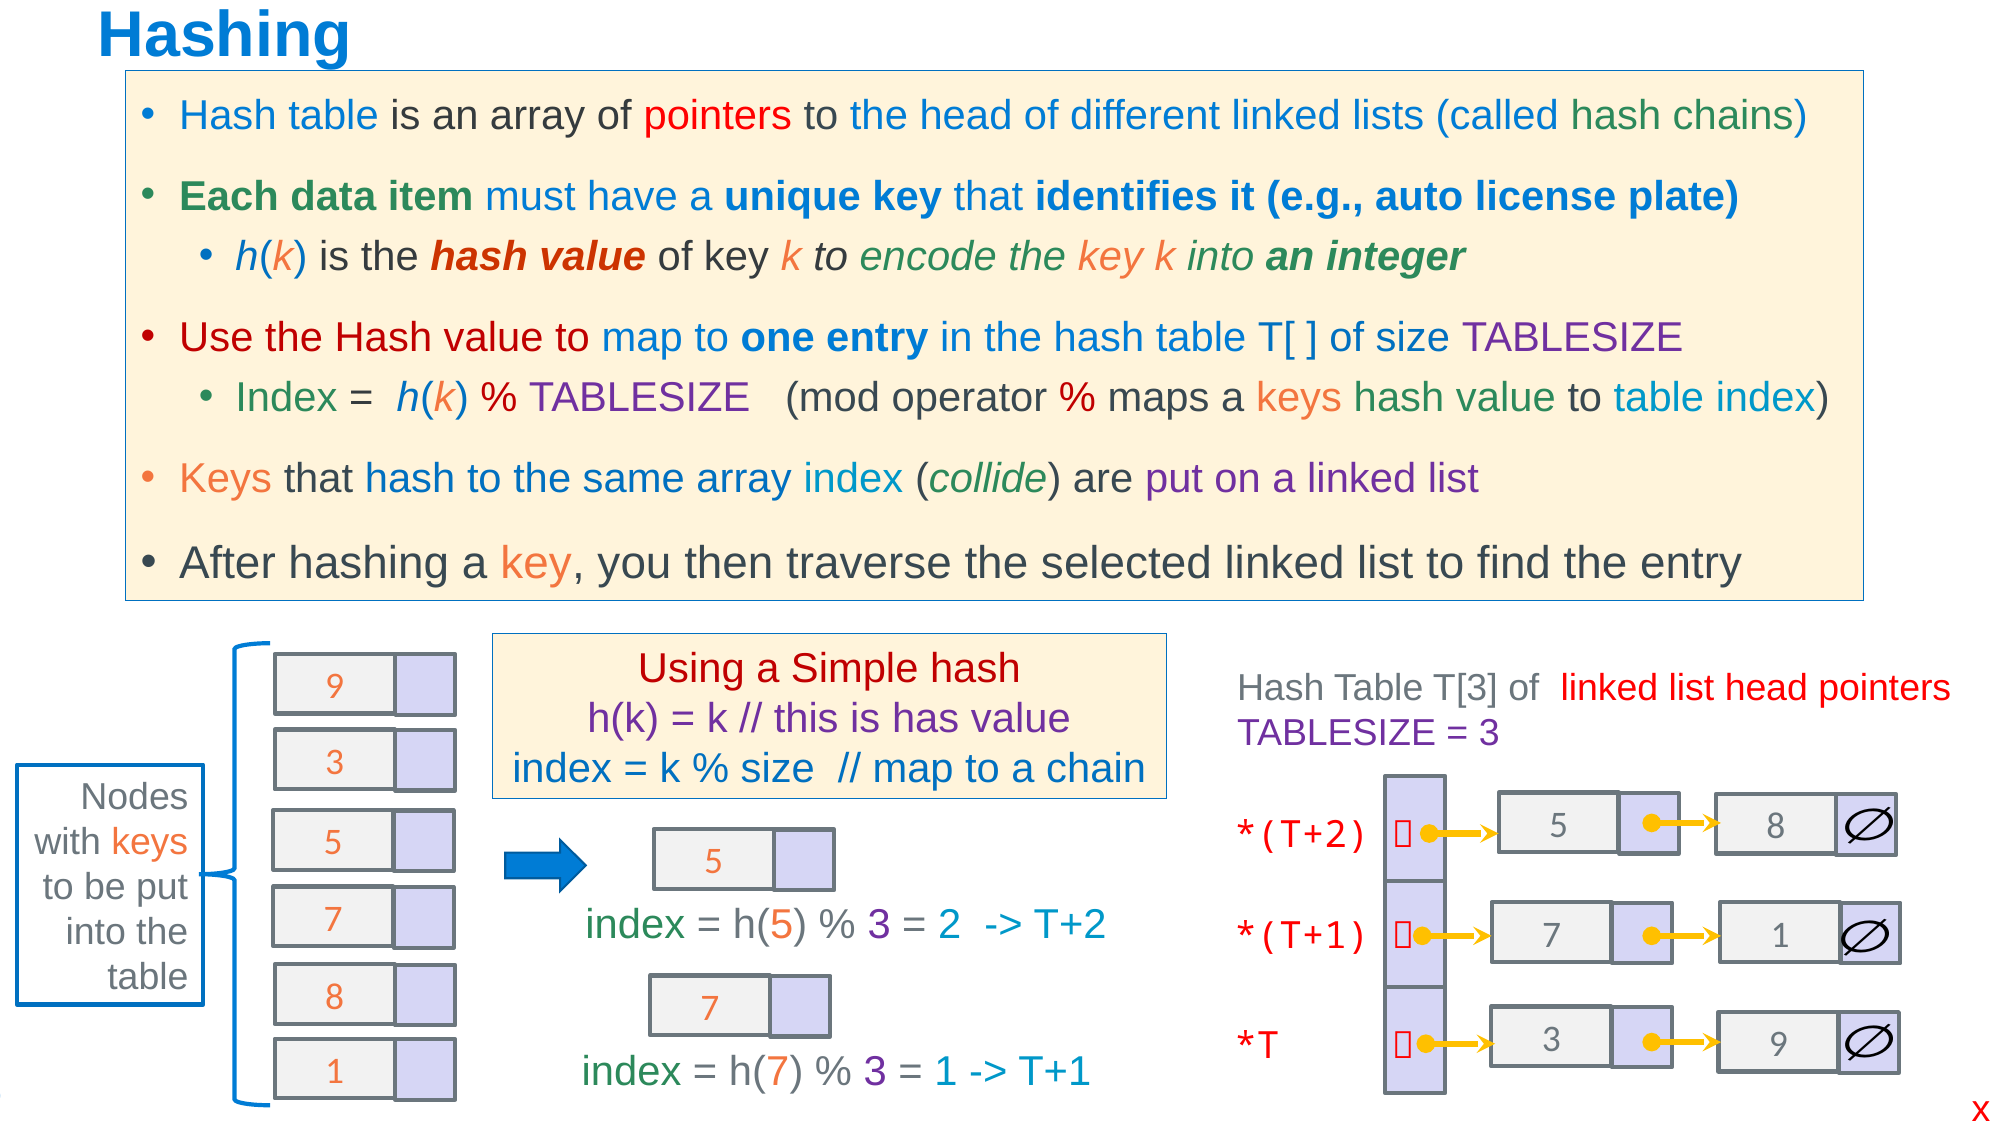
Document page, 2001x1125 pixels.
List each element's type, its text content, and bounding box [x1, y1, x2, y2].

list Hash table is an array of pointers to the head of different linked lists (called hash chains) Each data item must have a unique key that identifies it (e.g., auto license plate) h(k) is the hash value of key k to encode the key k into an integer Use the Hash value to map to one entry in the hash table T[ ] of size TABLESIZE Index = h(k) % TABLESIZE (mod operator % maps a keys hash value to table index) Keys that hash to the same array index (collide) are put on a linked list After hashing a key, you then traverse the selected linked list to find the entry [125, 70, 1864, 601]
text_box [1218, 655, 1971, 1094]
title Hashing [82, 19, 1808, 78]
text_box x [1956, 1076, 2000, 1125]
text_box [16, 643, 456, 1106]
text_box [492, 633, 1167, 1102]
